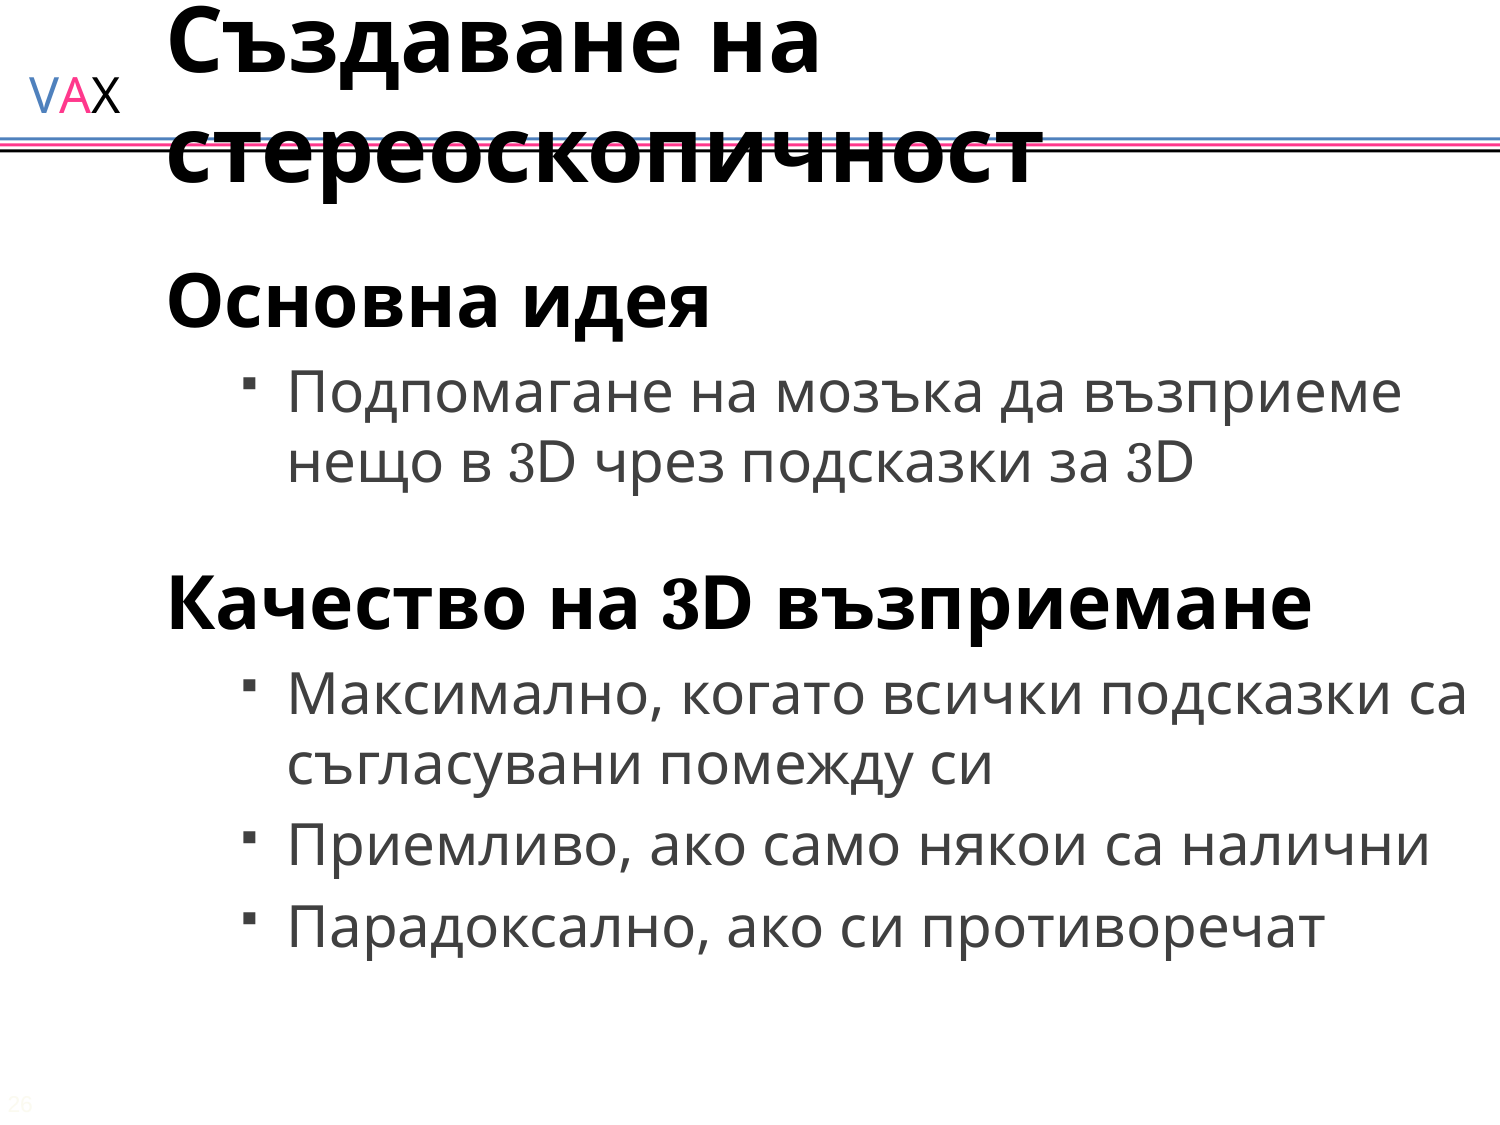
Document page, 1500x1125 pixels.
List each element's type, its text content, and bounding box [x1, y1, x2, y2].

title Създаване на стереоскопичност [0, 37, 1500, 144]
list Основна идея Подпомагане на мозъка да възприеме нещо в 3D чрез подсказки за 3D Качество на 3D възприемане Максимално, когато всички подсказки са съгласувани помежду си Приемливо, ако само някои са налични Парадоксално, ако си противоречат [150, 200, 1488, 1113]
